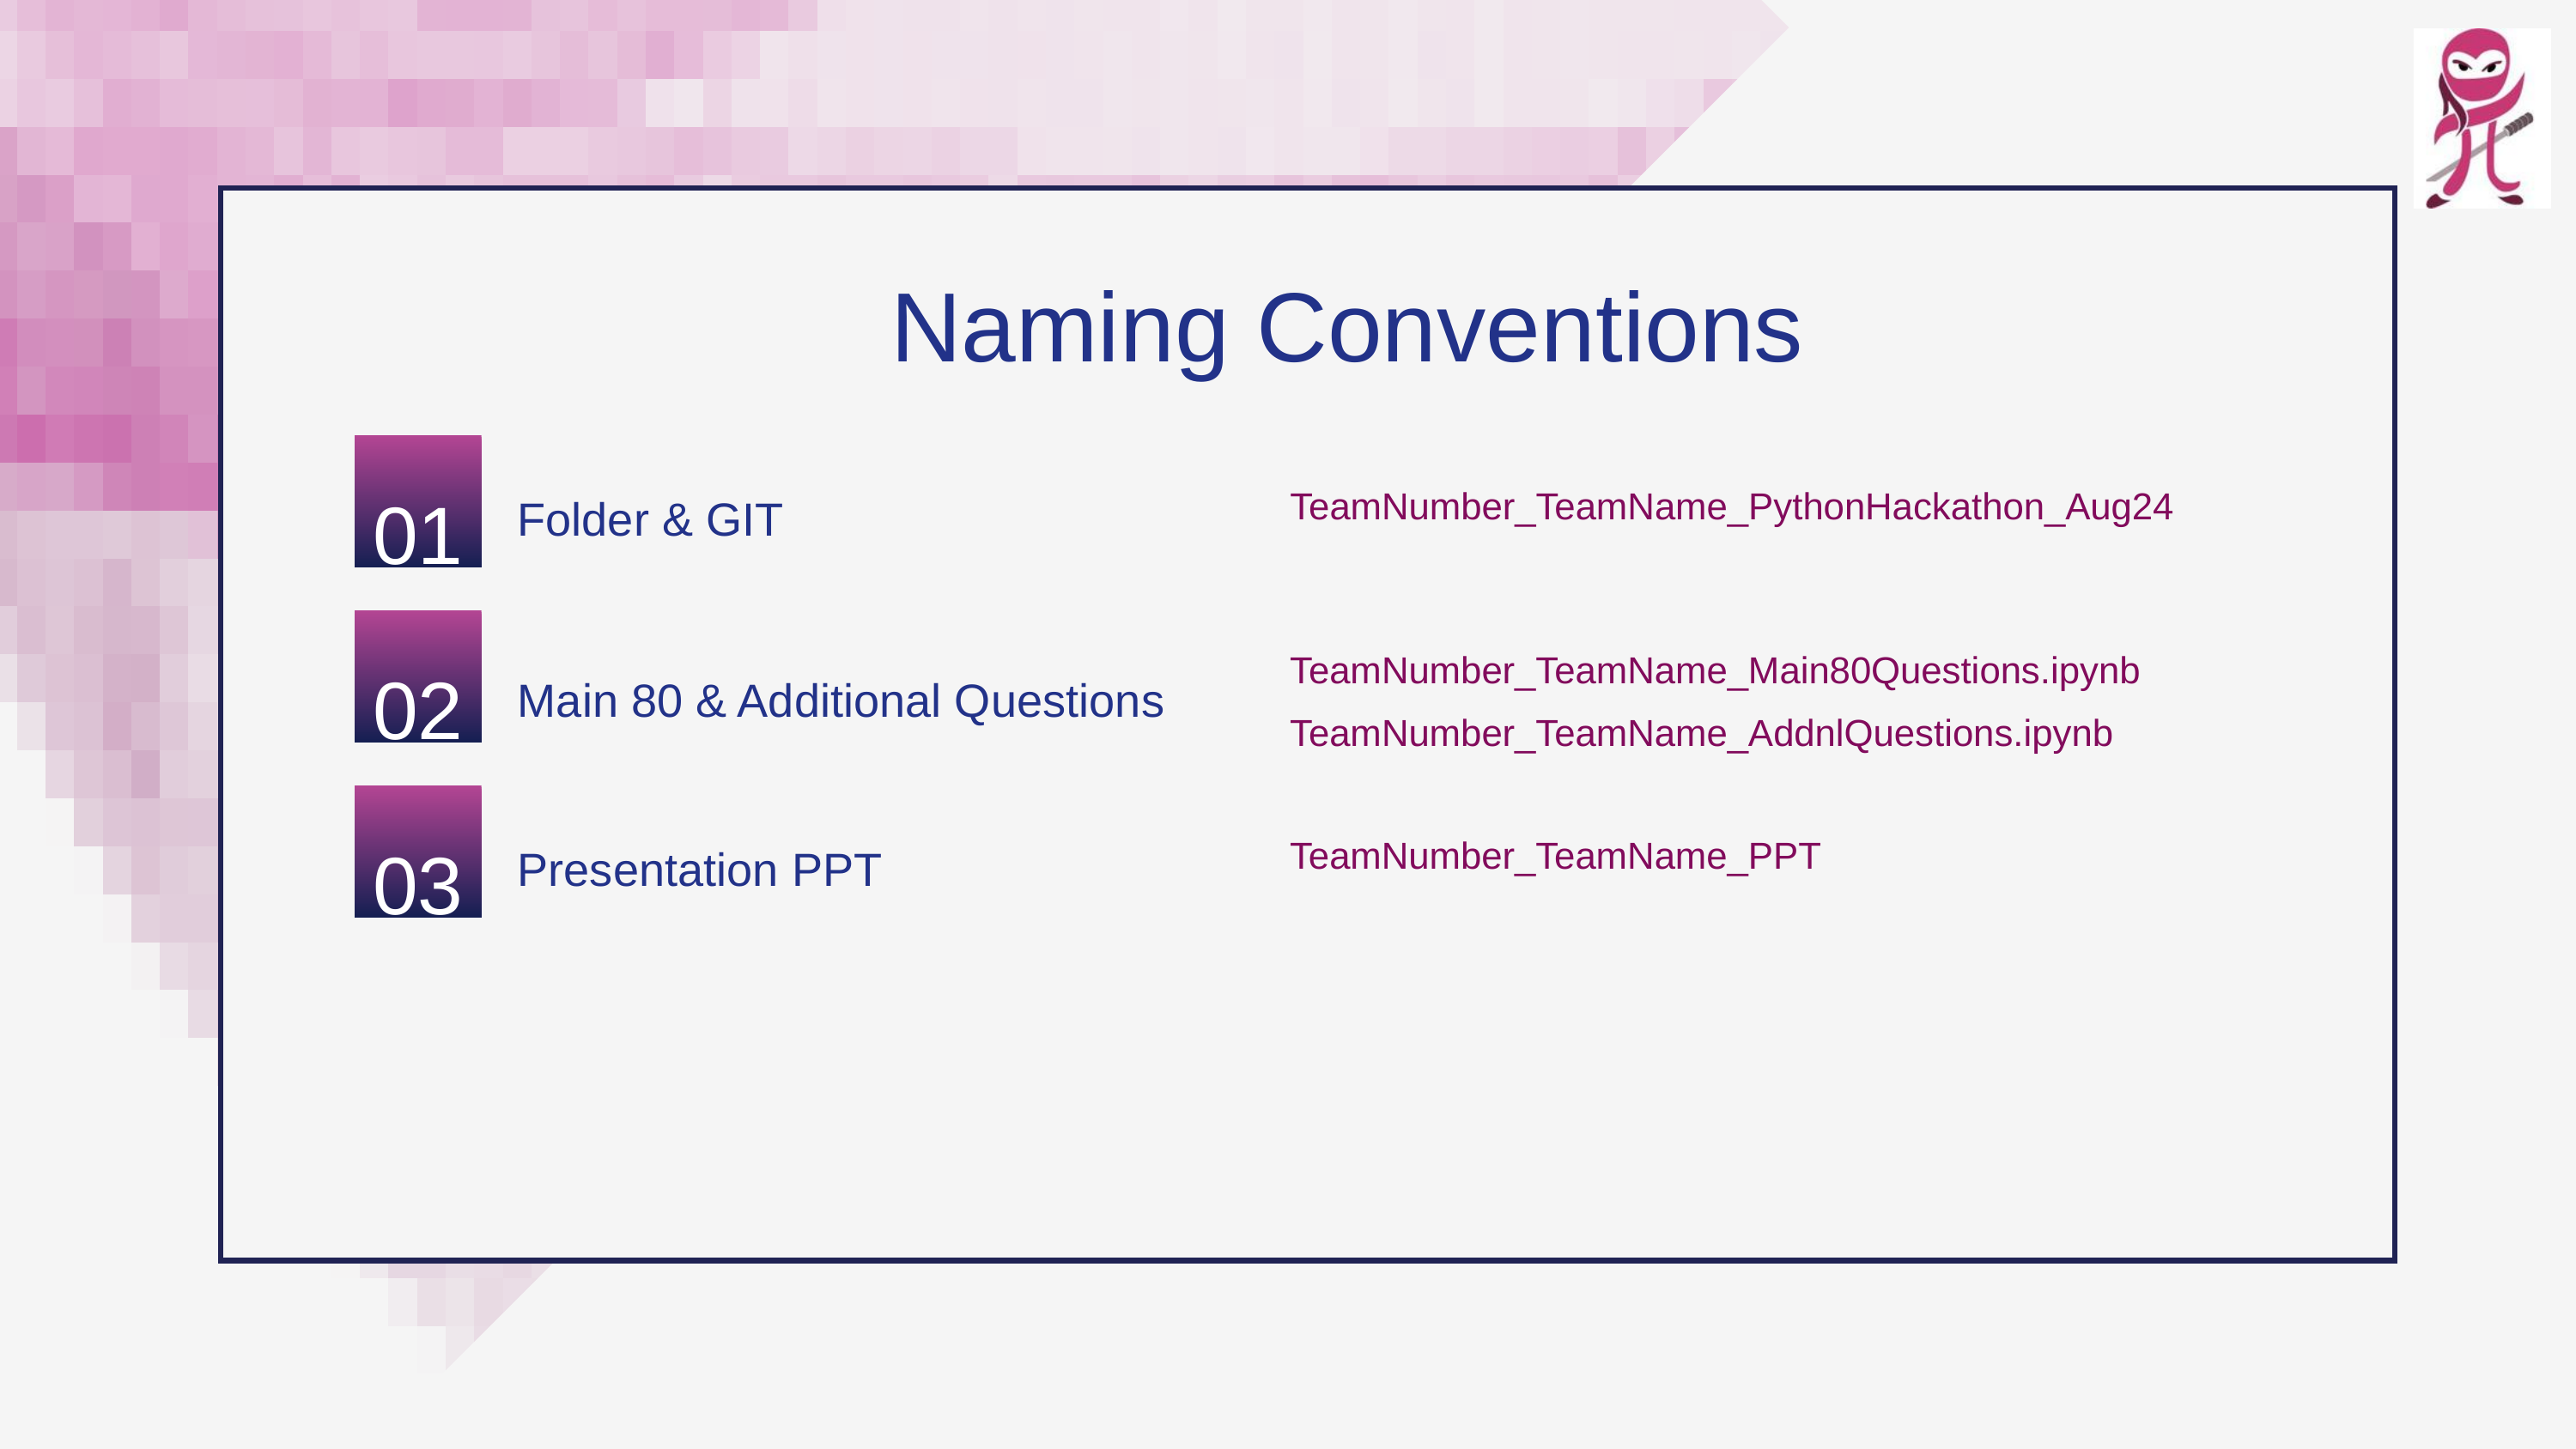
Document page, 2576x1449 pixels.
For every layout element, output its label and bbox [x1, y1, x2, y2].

text_box [220, 172, 2395, 1261]
text_box [2413, 28, 2552, 209]
text_box [0, 0, 1789, 1449]
text_box [354, 597, 482, 743]
text_box [354, 421, 482, 568]
text_box [354, 771, 482, 919]
